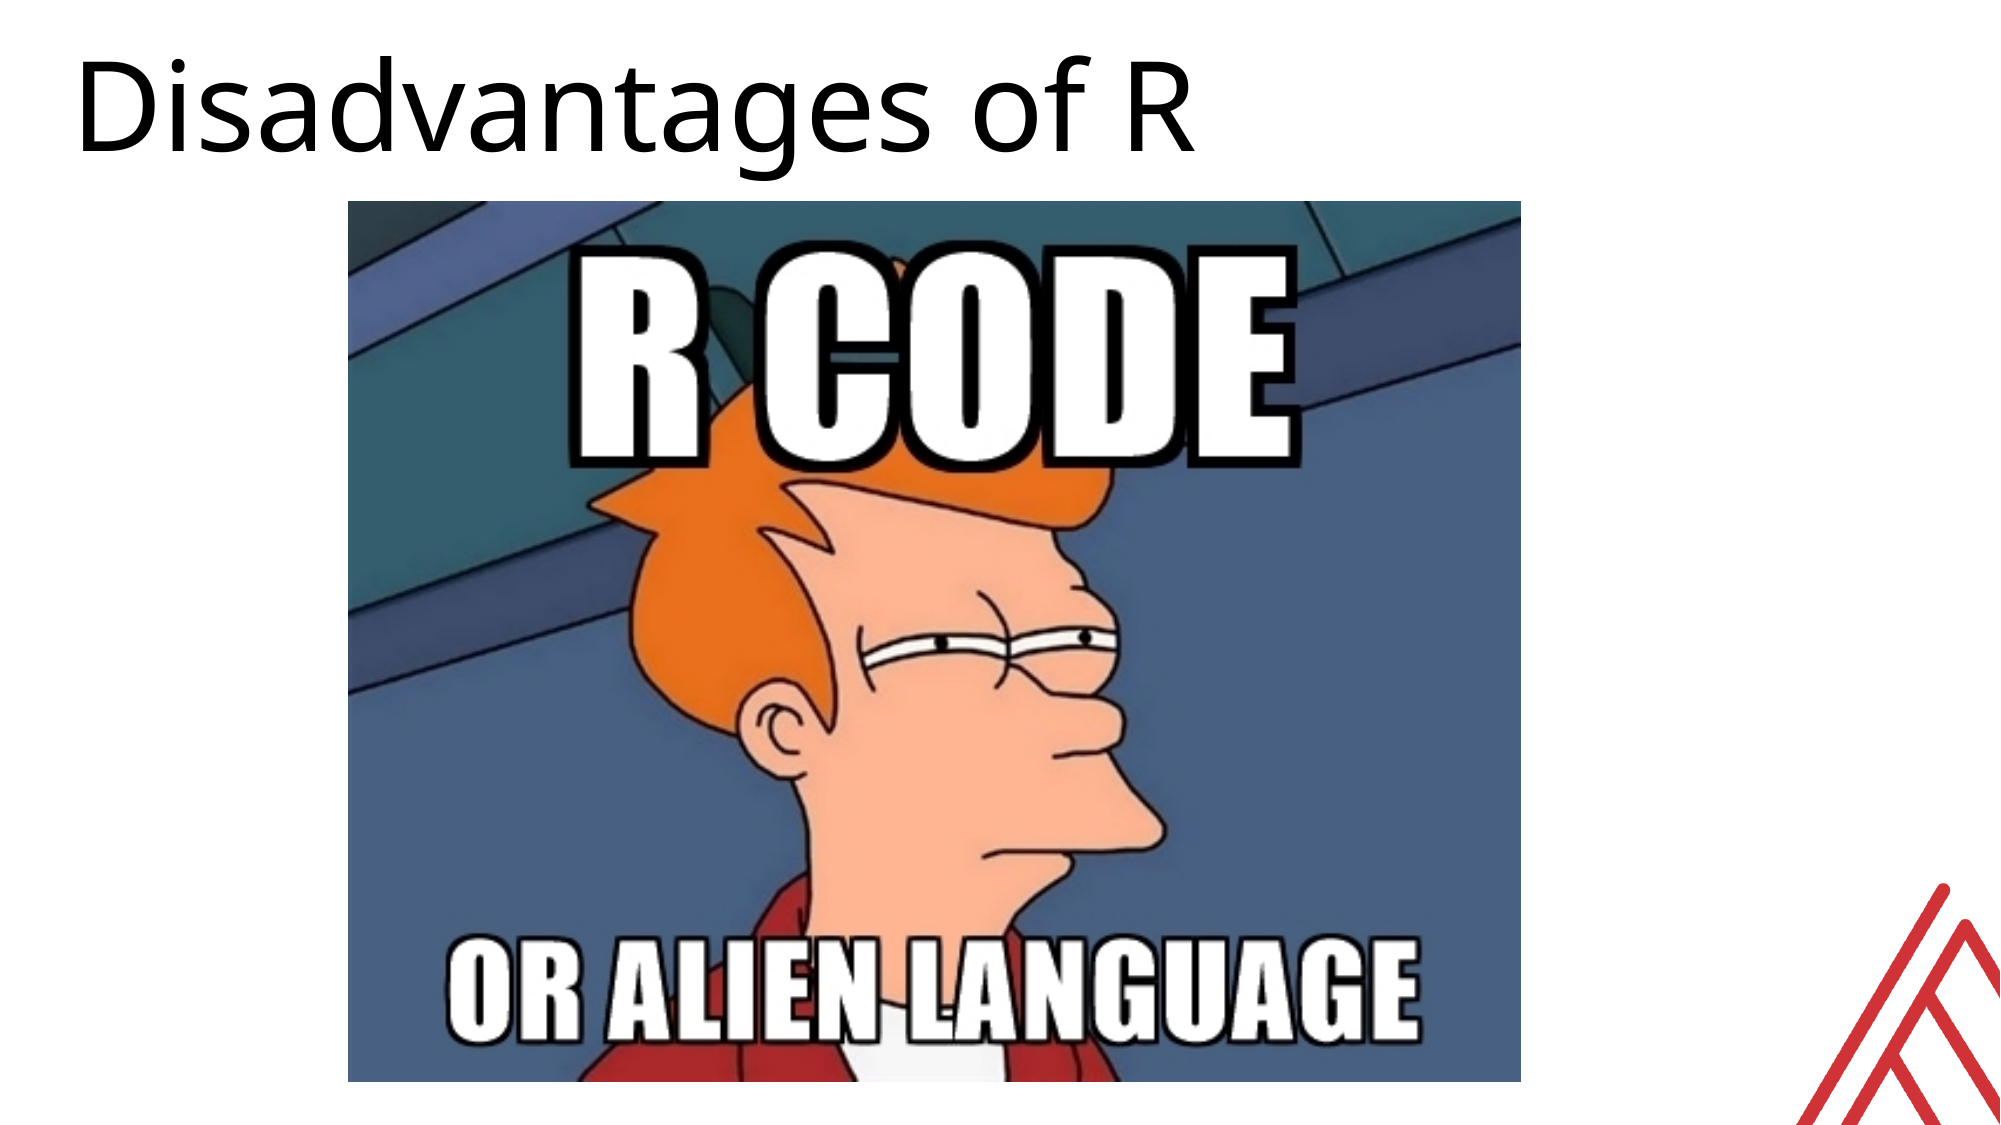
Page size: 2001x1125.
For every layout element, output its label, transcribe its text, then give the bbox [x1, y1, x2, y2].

text_box Disadvantages of R [56, 18, 1665, 184]
picture [348, 201, 1521, 1082]
picture [1787, 880, 2000, 1125]
